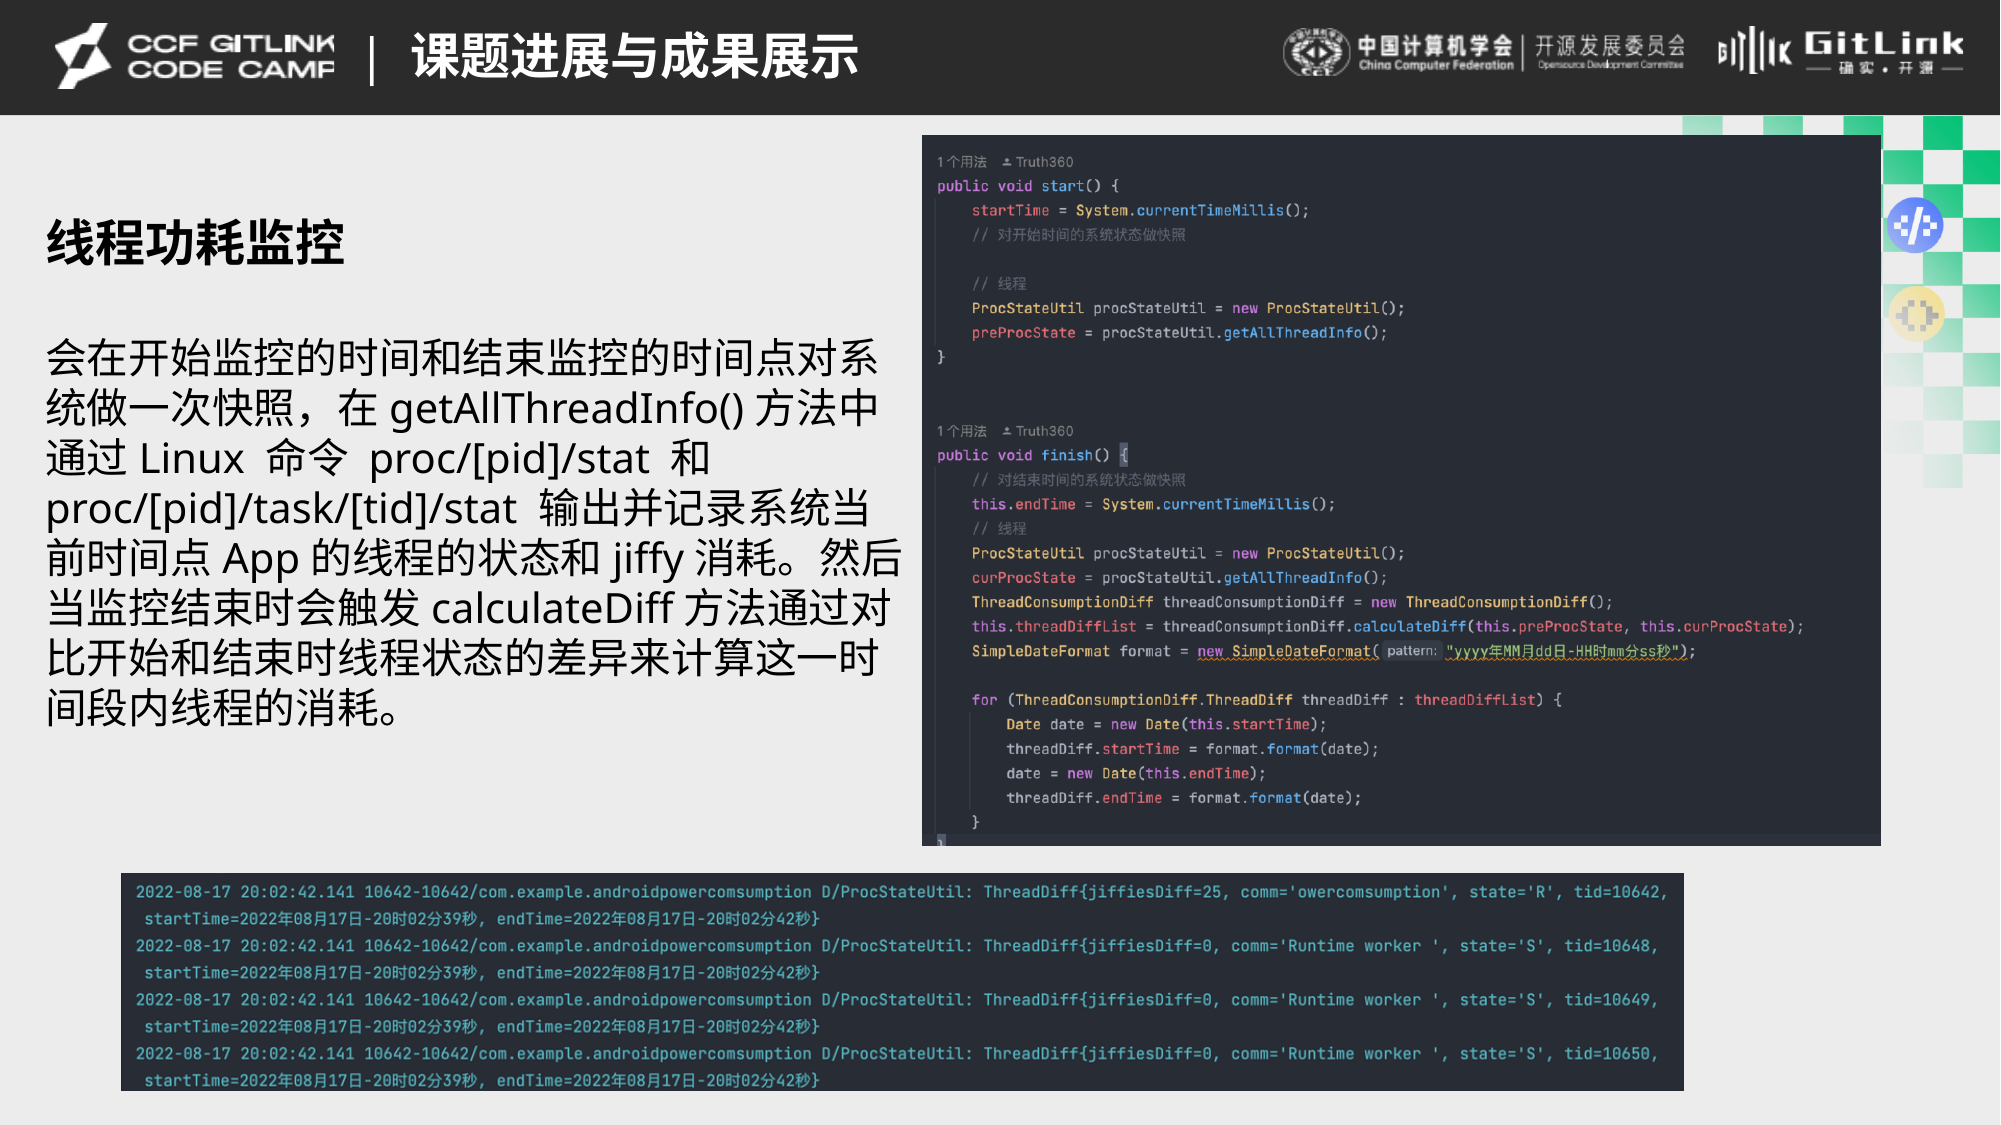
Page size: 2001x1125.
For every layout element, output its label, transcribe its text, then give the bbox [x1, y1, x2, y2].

text_box | 课题进展与成果展示 [343, 17, 943, 92]
picture [922, 0, 2000, 846]
picture [121, 873, 1684, 1091]
text_box [1887, 0, 2000, 56]
text_box 线程功耗监控 会在开始监控的时间和结束监控的时间点对系统做一次快照，在getAllThreadInfo()方法中通过Linux 命令 proc/[pid]/stat 和 proc/[pid]/task/[tid]/stat 输出并记录系统当前时间点App的线程的状态和jiffy消耗。然后当监控结束时会触发calculateDiff方法通过对比开始和结束时线程状态的差异来计算这一时间段内线程的消耗。 [30, 204, 922, 800]
text_box [0, 0, 1797, 116]
picture [54, 23, 335, 89]
